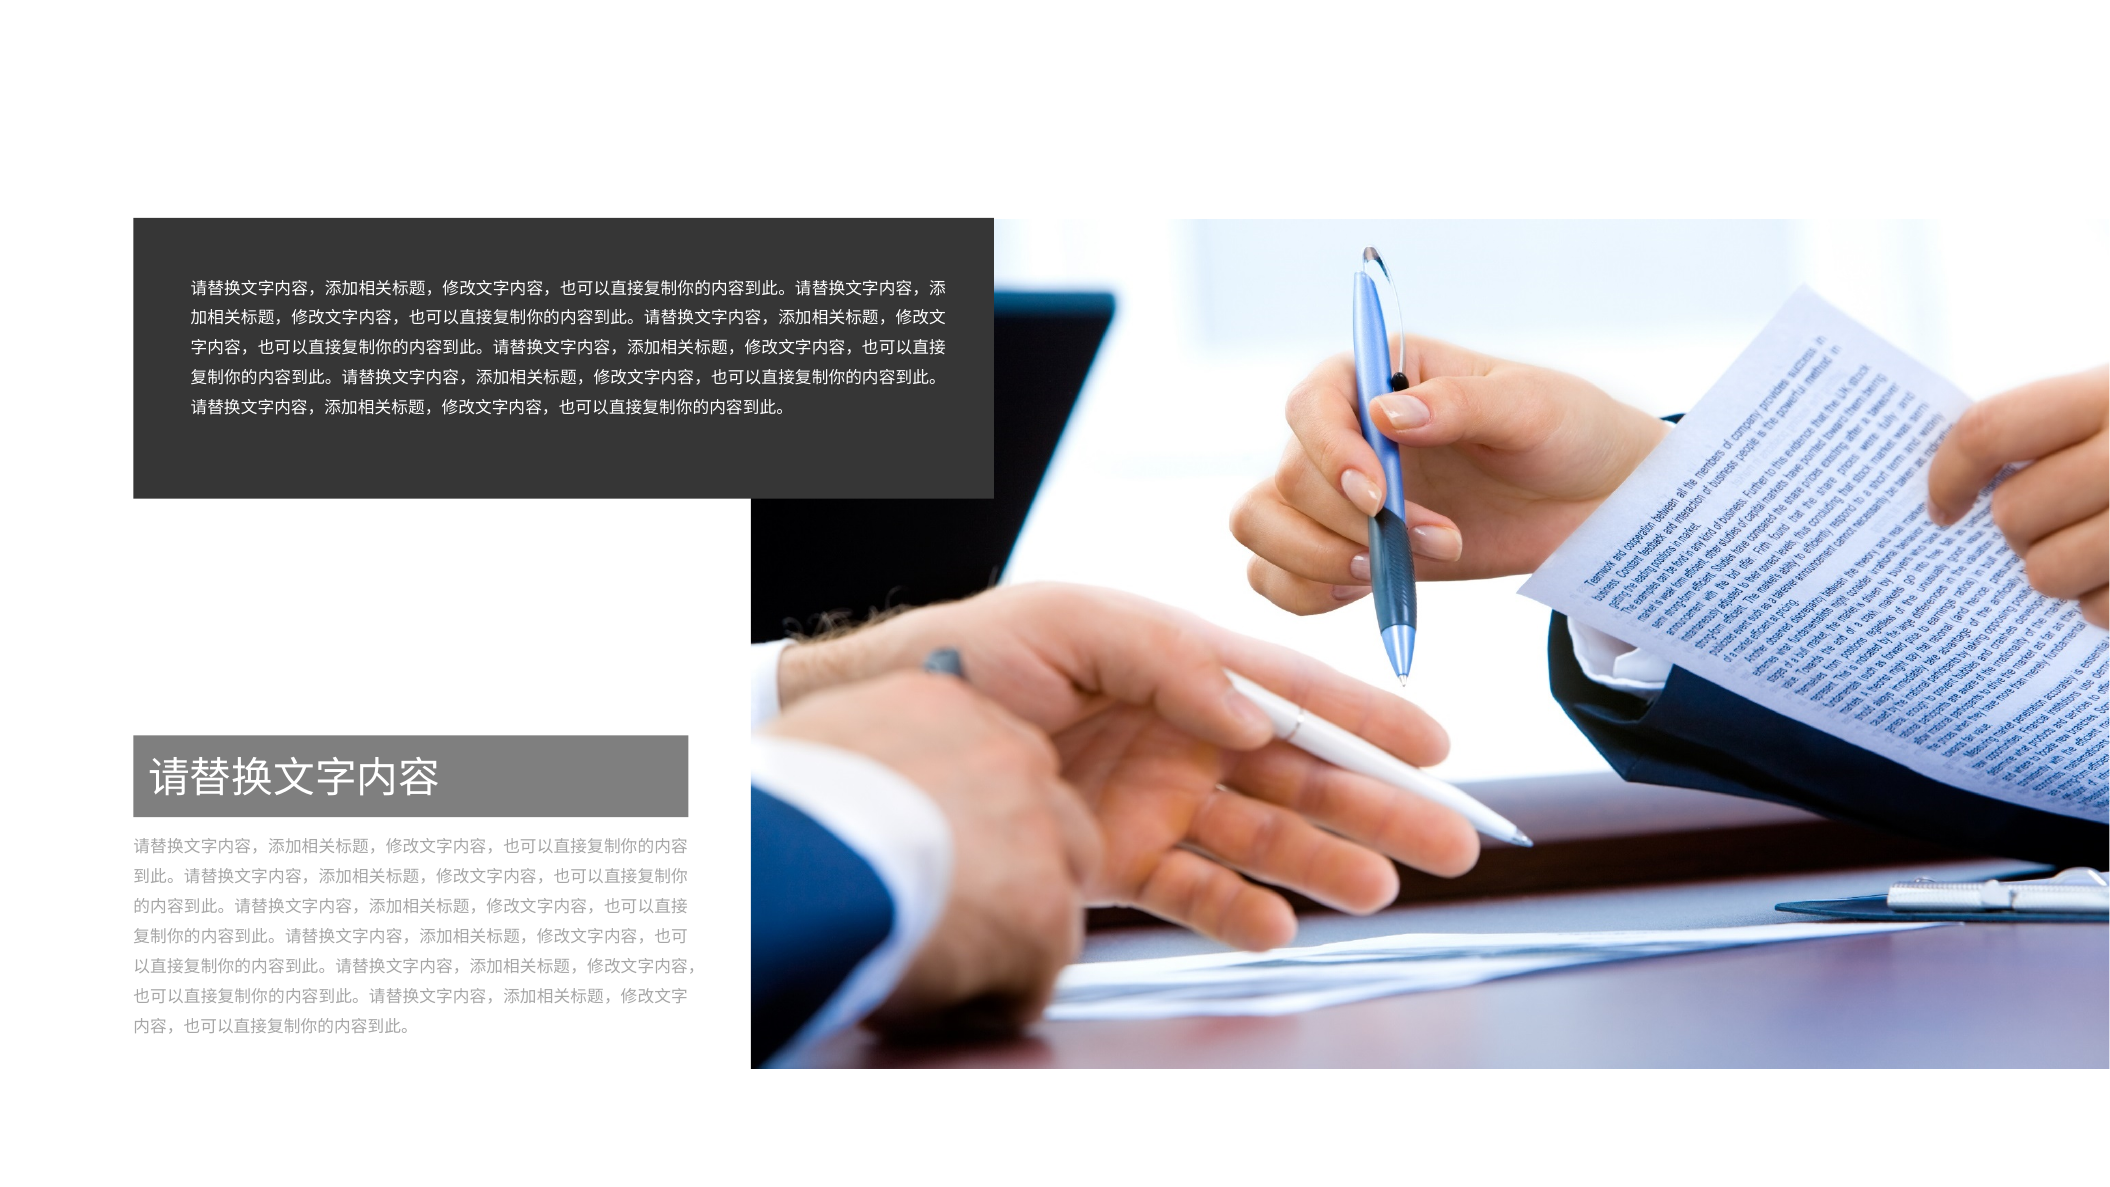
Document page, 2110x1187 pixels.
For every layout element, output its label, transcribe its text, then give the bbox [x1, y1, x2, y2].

text_box 请替换文字内容，添加相关标题，修改文字内容，也可以直接复制你的内容到此。请替换文字内容，添加相关标题，修改文字内容，也可以直接复制你的内容到此。请替换文字内容，添加相关标题，修改文字内容，也可以直接复制你的内容到此。请替换文字内容，添加相关标题，修改文字内容，也可以直接复制你的内容到此。请替换文字内容，添加相关标题，修改文字内容，也可以直接复制你的内容到此。请替换文字内容，添加相关标题，修改文字内容，也可以直接复制你的内容到此。 [190, 267, 947, 418]
text_box [132, 217, 995, 500]
text_box 请替换文字内容，添加相关标题，修改文字内容，也可以直接复制你的内容到此。请替换文字内容，添加相关标题，修改文字内容，也可以直接复制你的内容到此。请替换文字内容，添加相关标题，修改文字内容，也可以直接复制你的内容到此。请替换文字内容，添加相关标题，修改文字内容，也可以直接复制你的内容到此。请替换文字内容，添加相关标题，修改文字内容，也可以直接复制你的内容到此。请替换文字内容，添加相关标题，修改文字内容，也可以直接复制你的内容到此。 [133, 825, 689, 1036]
text_box [750, 218, 2110, 1069]
text_box 请替换文字内容 [132, 734, 689, 818]
